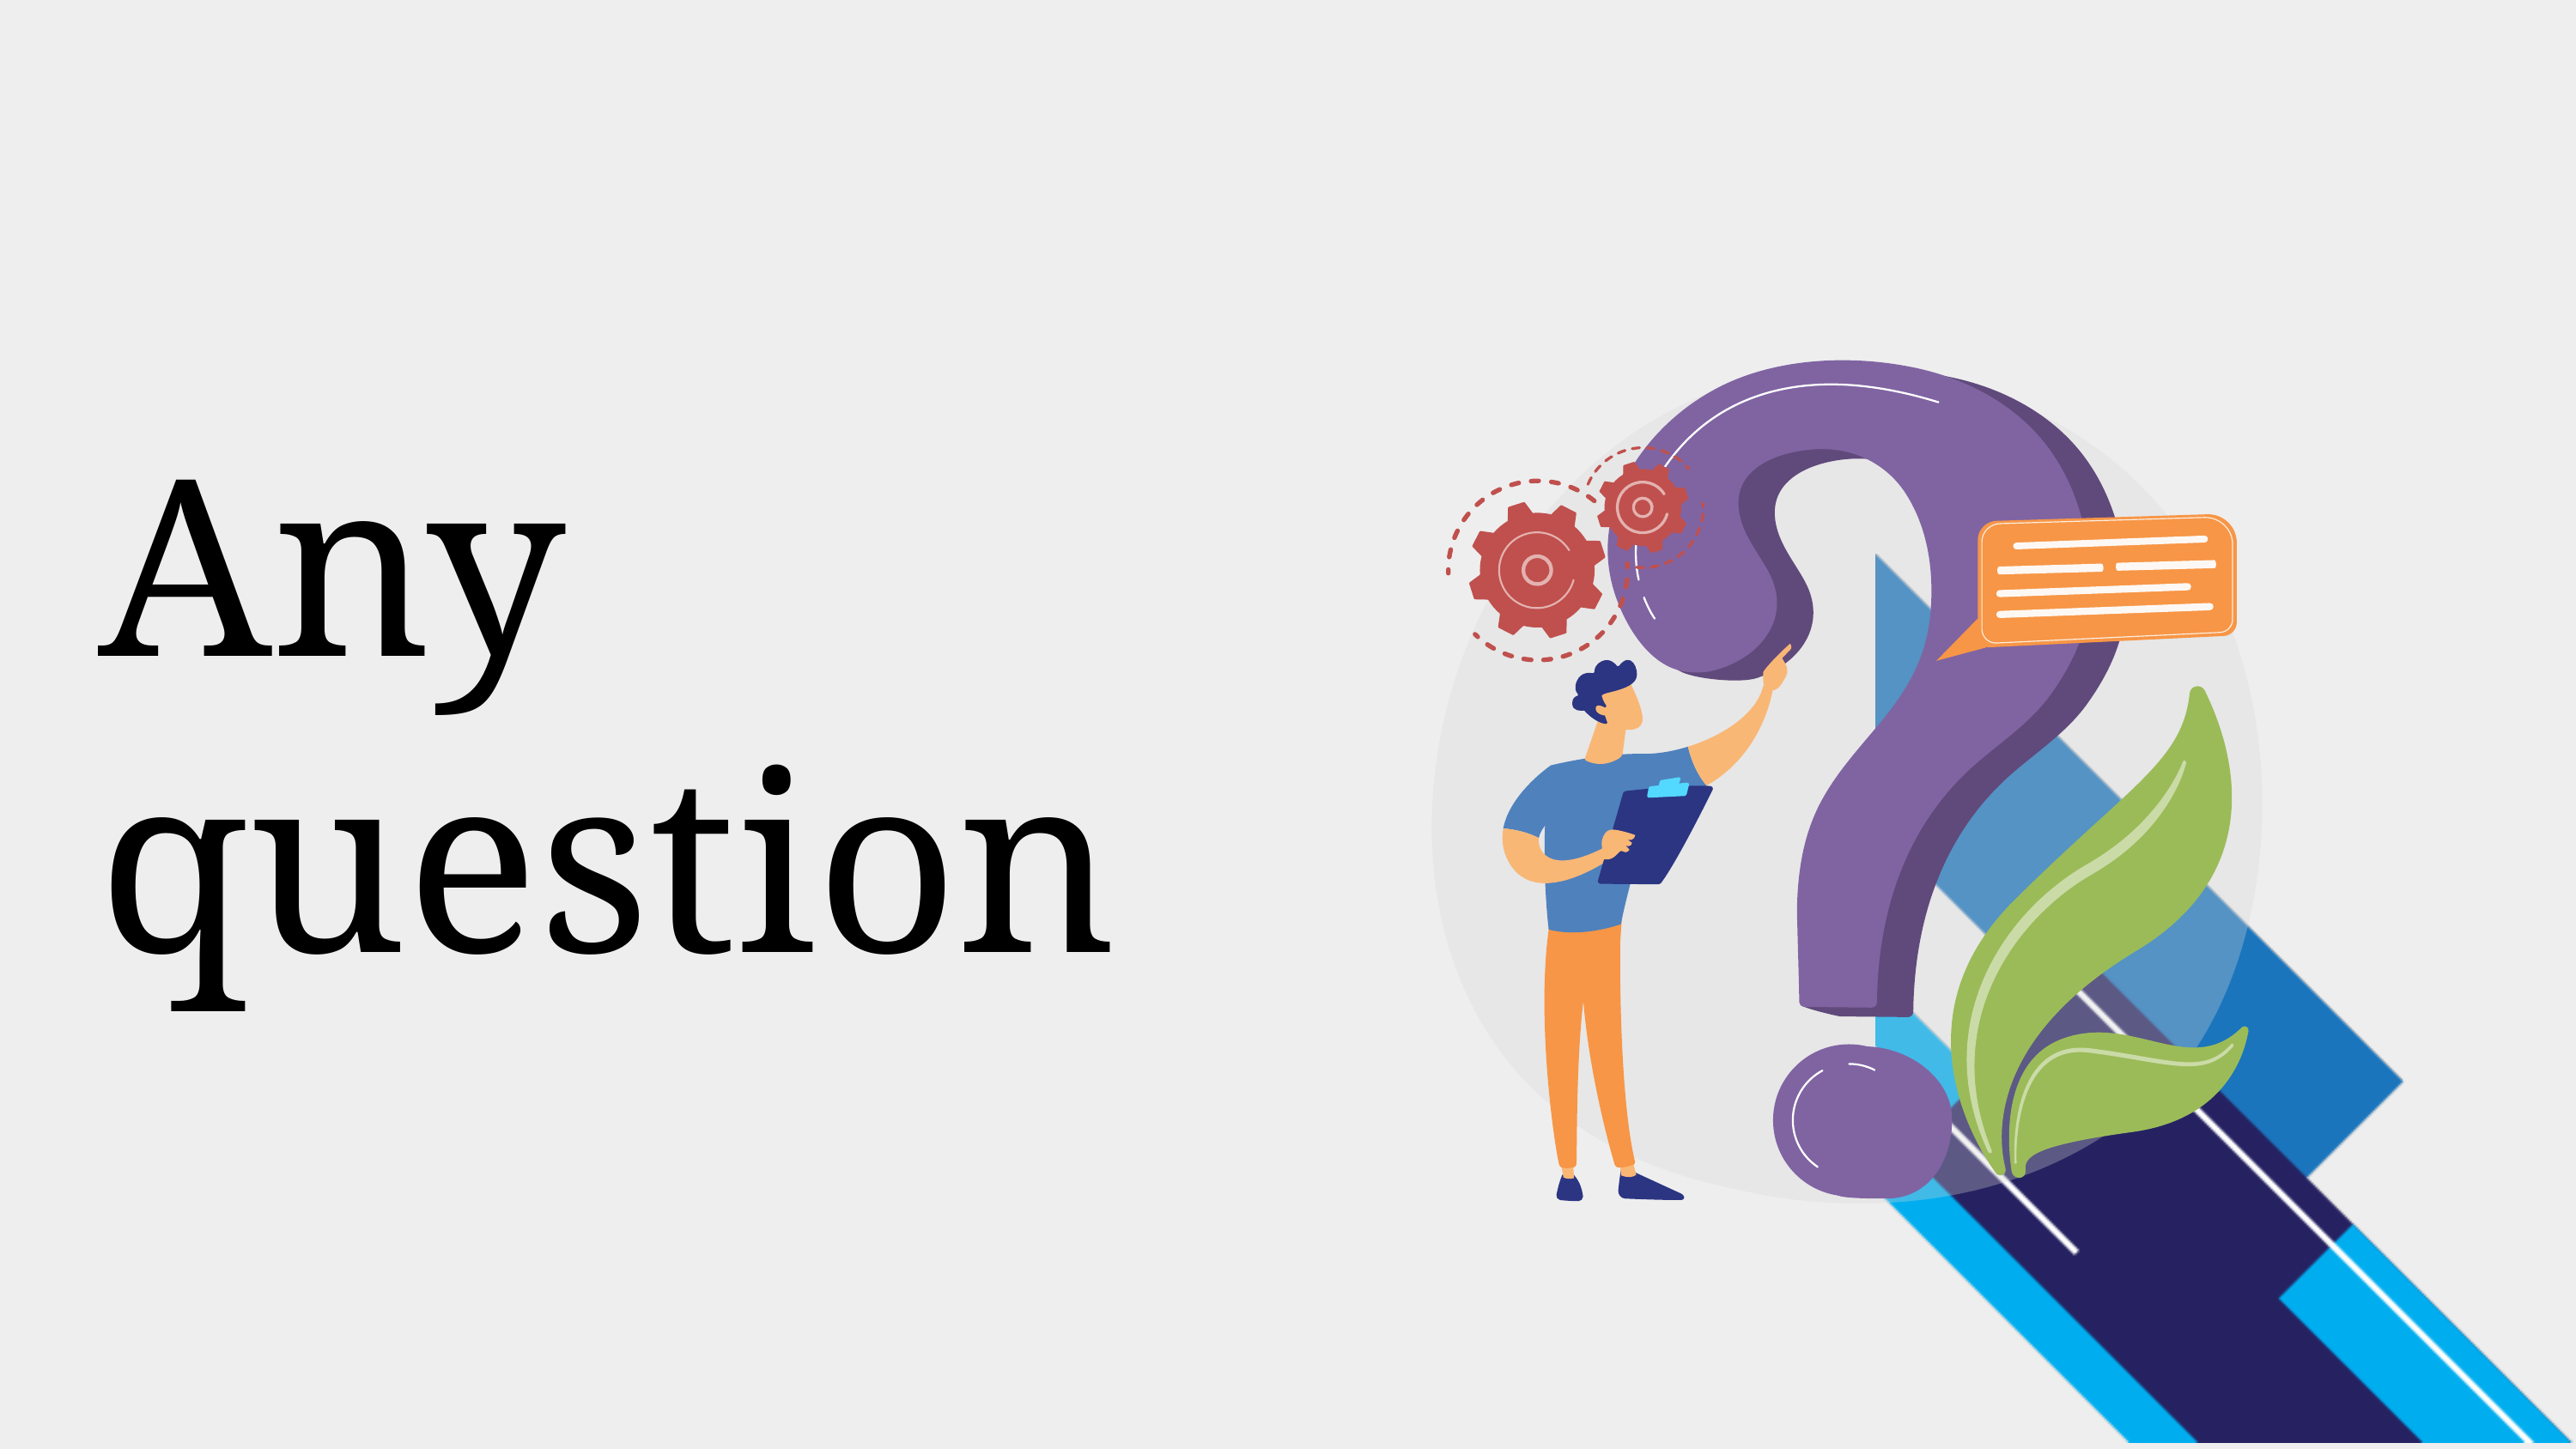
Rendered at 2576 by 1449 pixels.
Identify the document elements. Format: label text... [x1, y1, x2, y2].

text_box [1431, 360, 2263, 1204]
text_box [1875, 554, 2573, 1443]
text_box Any question [85, 403, 1427, 1009]
